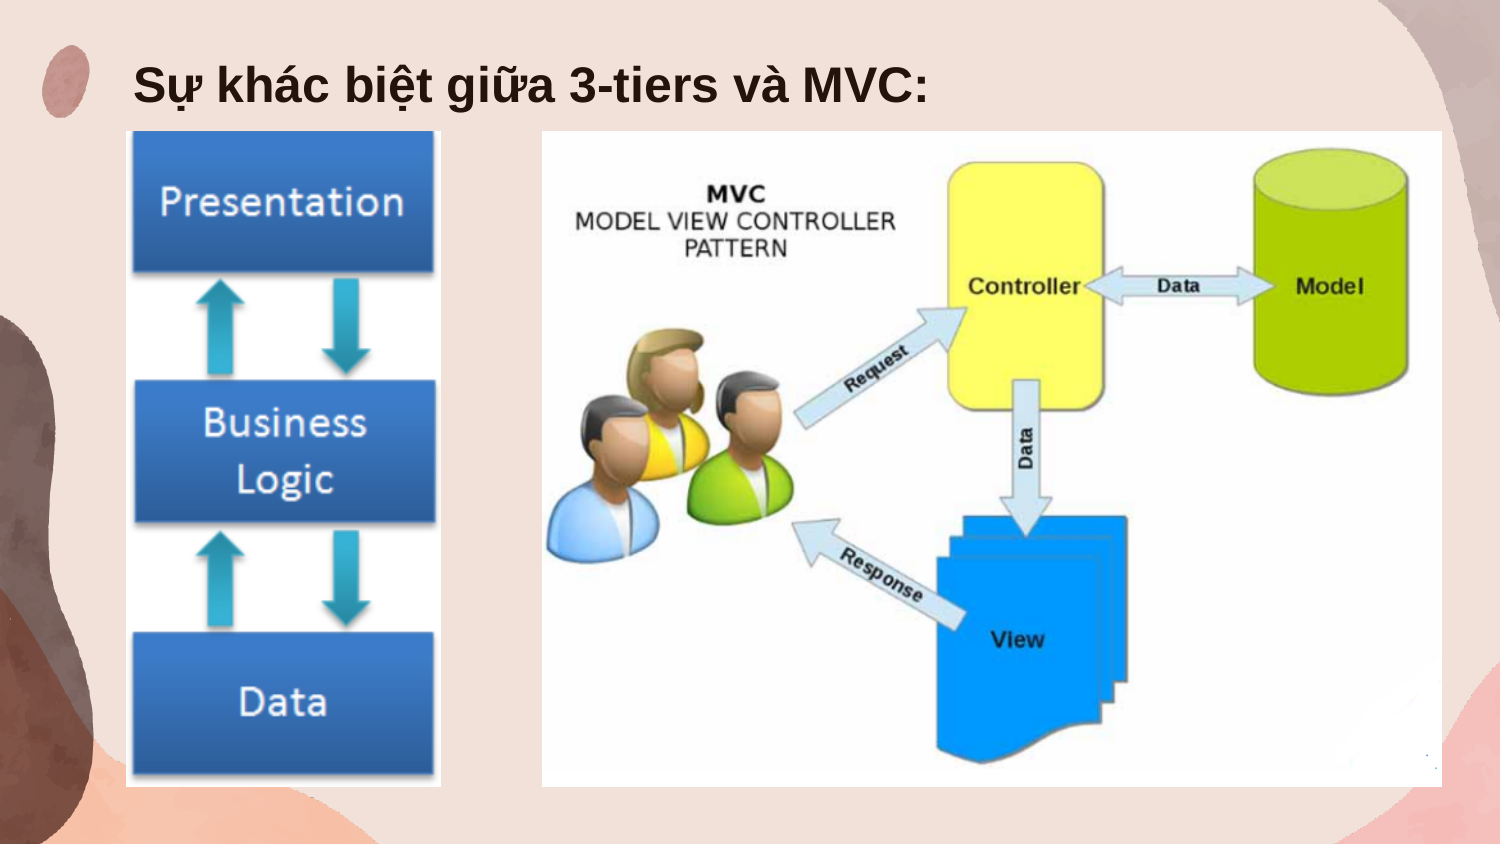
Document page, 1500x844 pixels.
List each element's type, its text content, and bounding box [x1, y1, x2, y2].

picture [0, 0, 1500, 844]
text_box Sự khác biệt giữa 3-tiers và MVC: [118, 37, 1382, 132]
